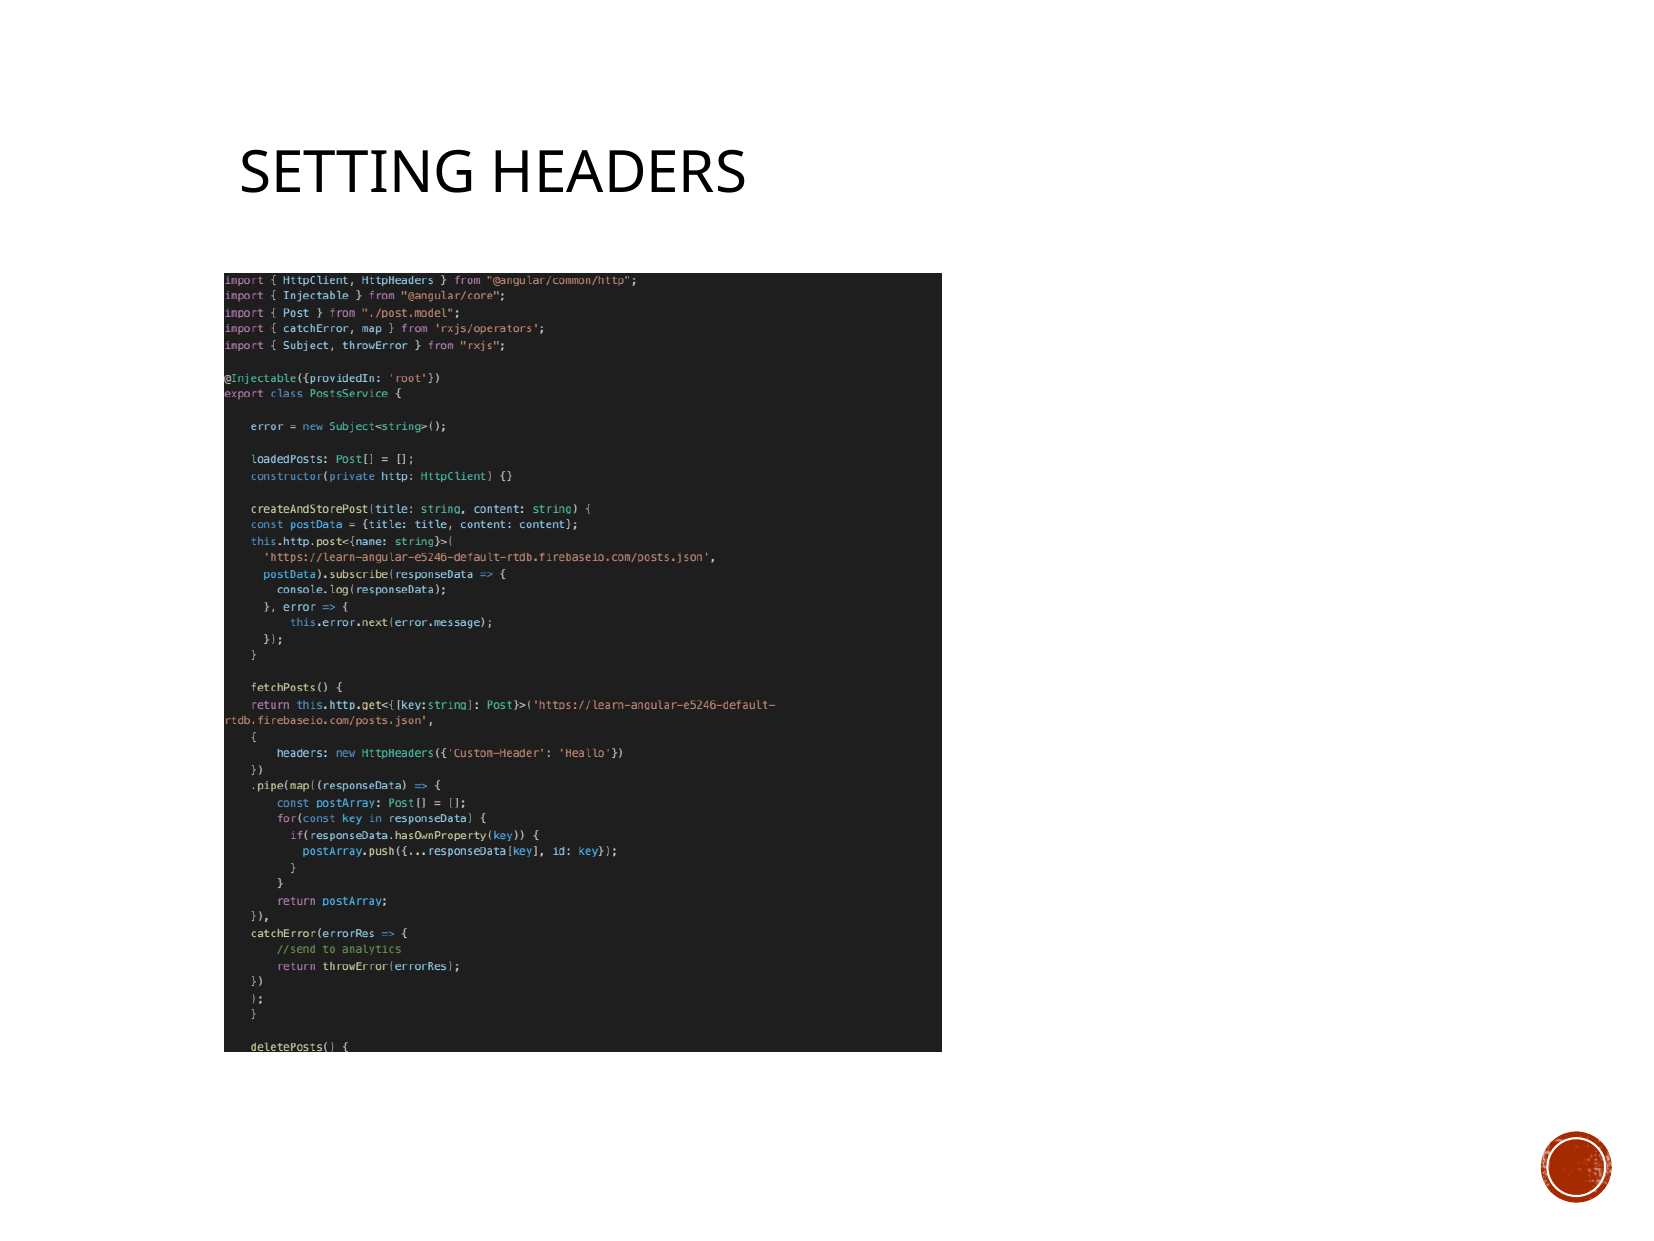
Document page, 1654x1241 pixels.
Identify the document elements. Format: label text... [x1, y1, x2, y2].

title SETTING HEADERS [224, 66, 1495, 282]
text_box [224, 269, 941, 1050]
